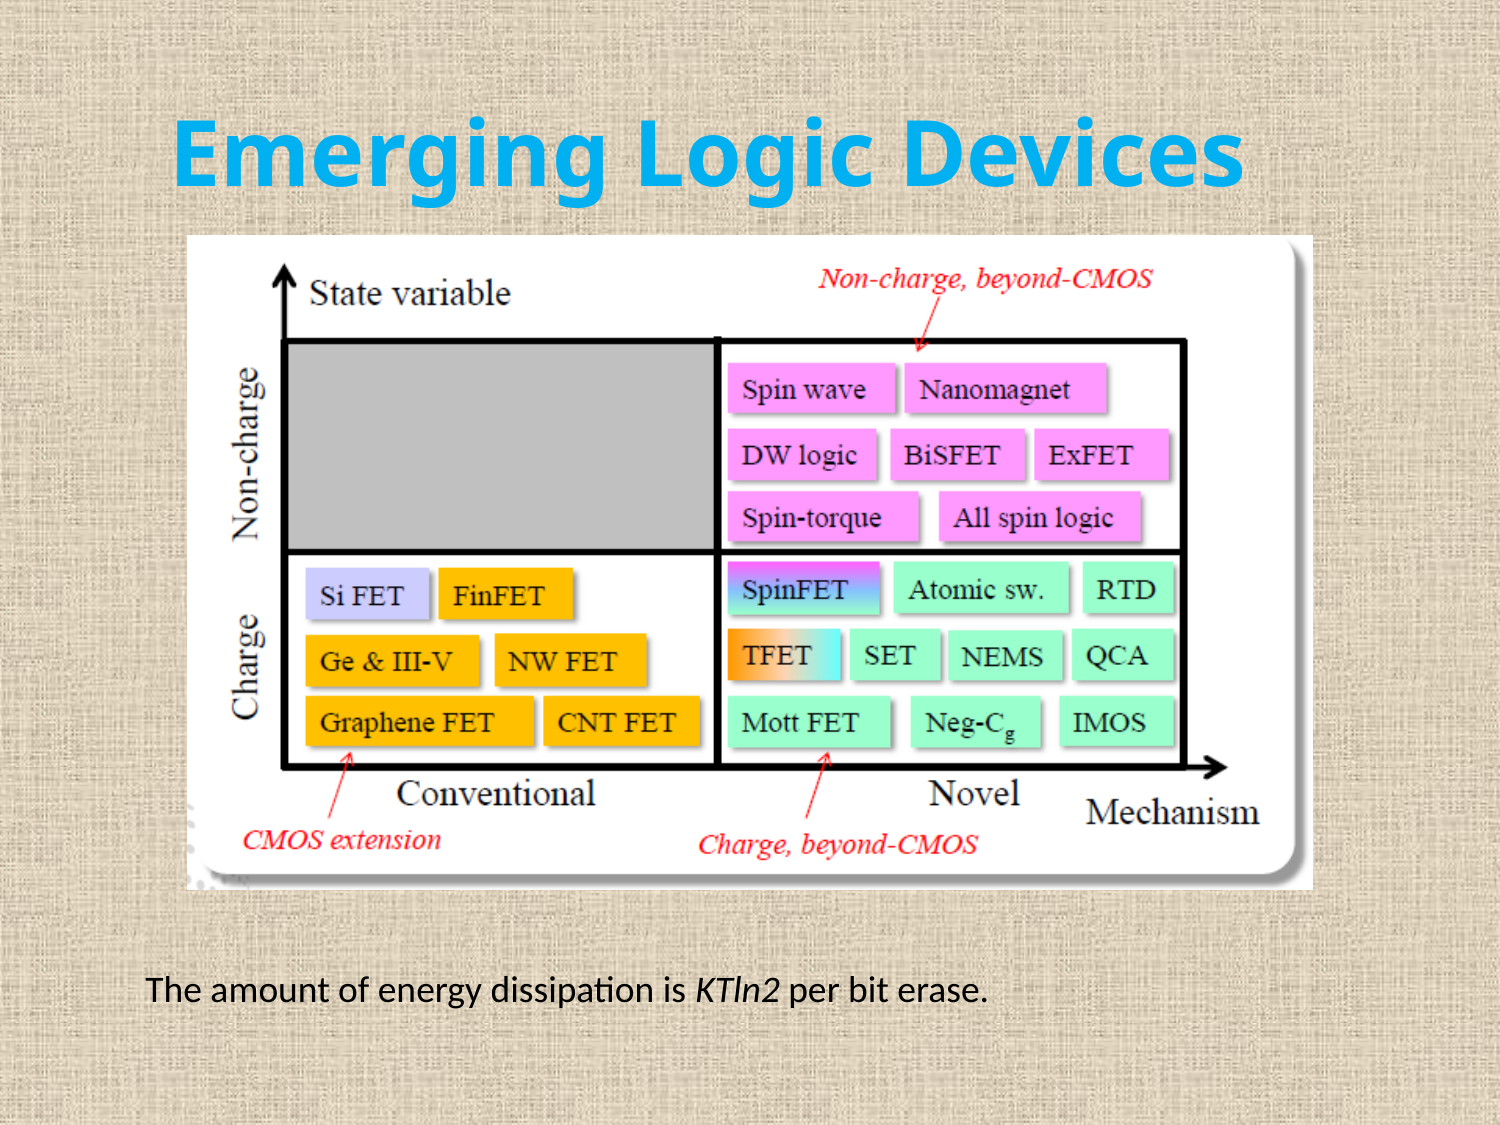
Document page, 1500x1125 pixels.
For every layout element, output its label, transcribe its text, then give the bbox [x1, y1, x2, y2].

text_box The amount of energy dissipation is KTln2 per bit erase. [130, 957, 1152, 1018]
text_box Emerging Logic Devices [64, 42, 1376, 213]
picture [0, 0, 1500, 1125]
